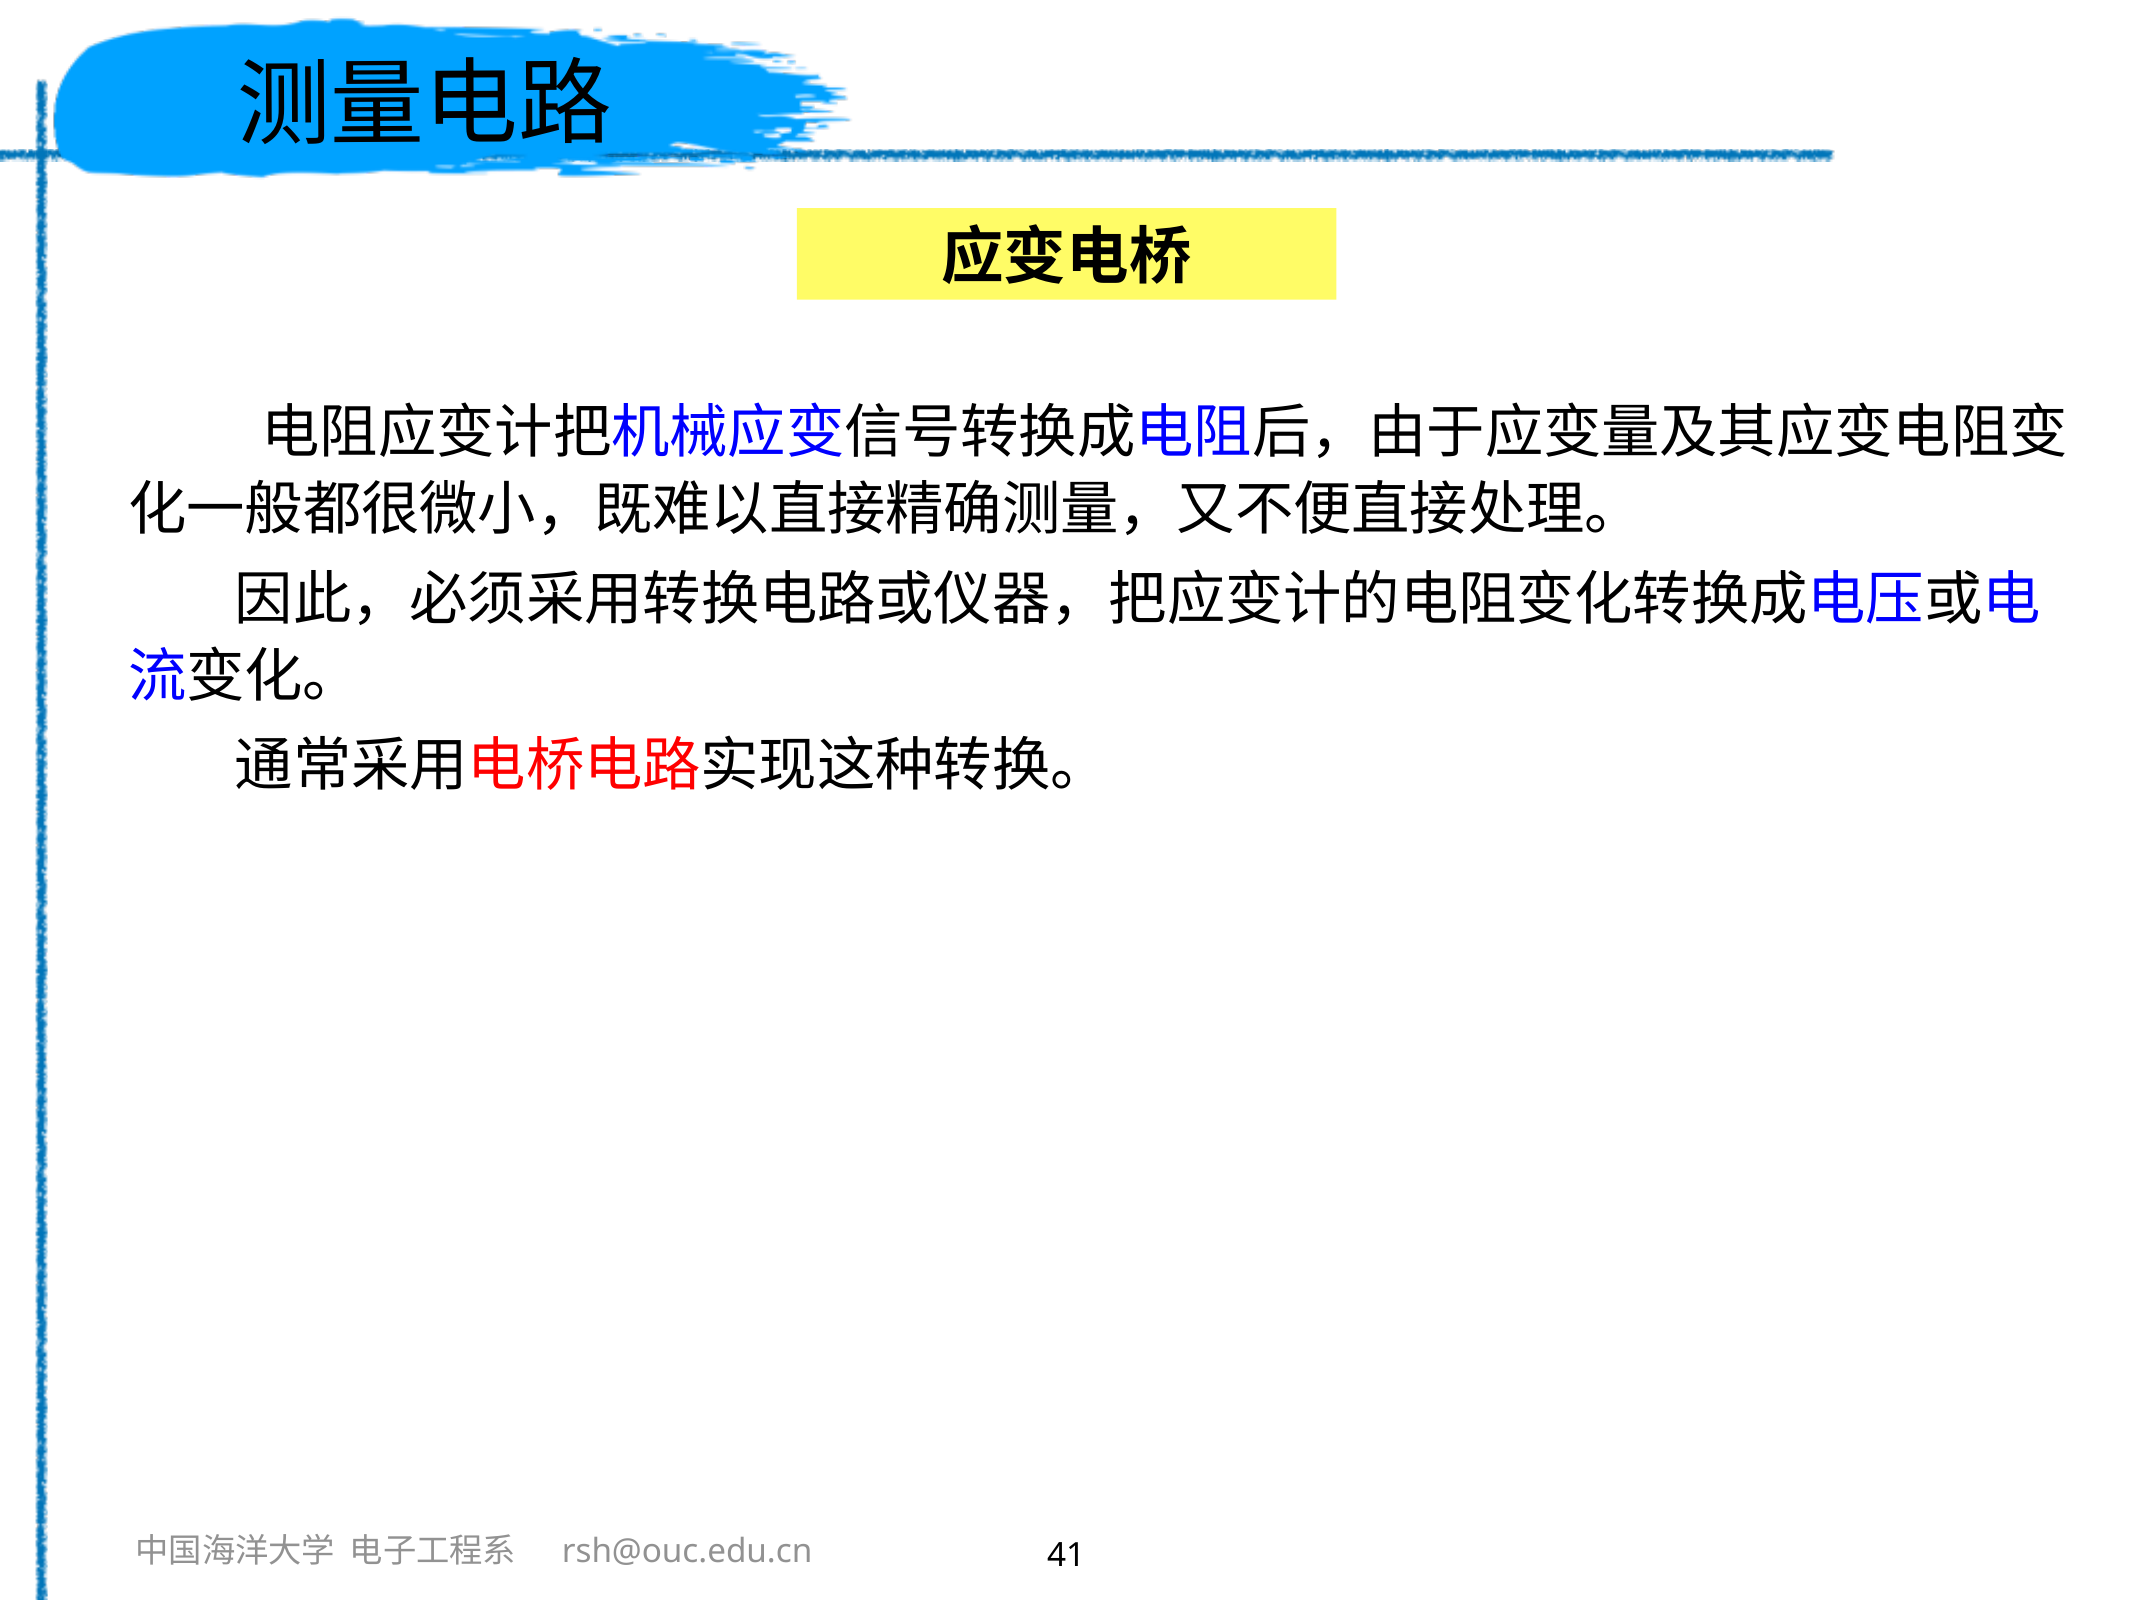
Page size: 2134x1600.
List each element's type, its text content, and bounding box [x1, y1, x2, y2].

title 测量电路 [58, 5, 791, 193]
text_box 电阻应变计把机械应变信号转换成电阻后，由于应变量及其应变电阻变化一般都很微小，既难以直接精确测量，又不便直接处理。 因此，必须采用转换电路或仪器，把应变计的电阻变化转换成电压或电流变化。 通常采用电桥电路实现这种转换。 [119, 379, 2091, 806]
picture [0, 15, 59, 1600]
text_box 应变电桥 [796, 208, 1337, 300]
slide_number 41 [1037, 1524, 1095, 1579]
picture [790, 15, 1841, 182]
